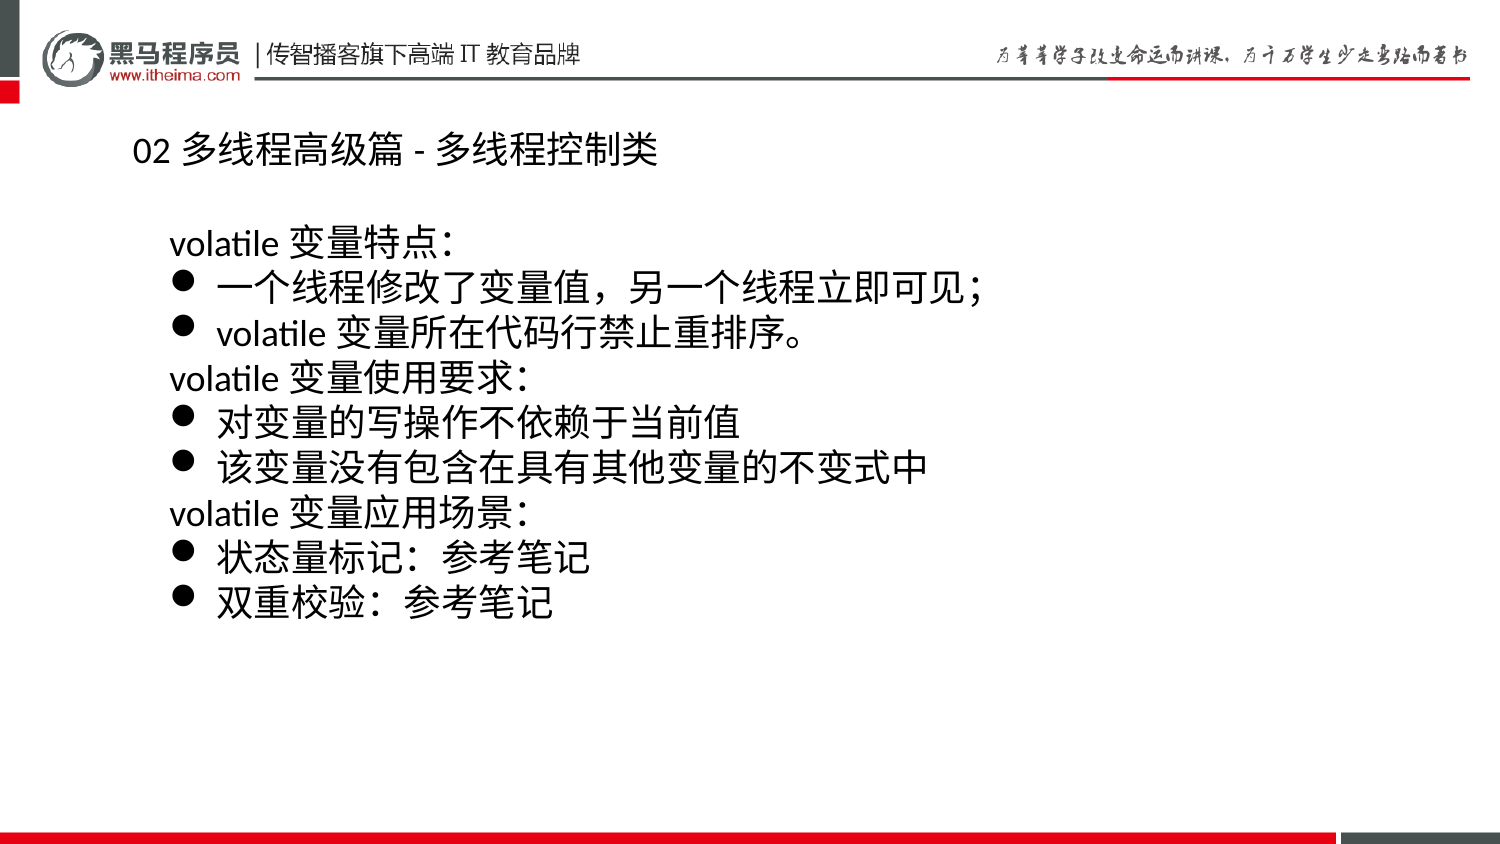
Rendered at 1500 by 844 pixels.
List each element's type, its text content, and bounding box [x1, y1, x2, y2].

text_box 02多线程高级篇-多线程控制类 [118, 118, 1004, 178]
picture [0, 0, 1500, 844]
text_box volatile变量特点： 一个线程修改了变量值，另一个线程立即可见； volatile变量所在代码行禁止重排序。 volatile变量使用要求： 对变量的写操作不依赖于当前值 该变量没有包含在具有其他变量的不变式中 volatile变量应用场景： 状态量标记：参考笔记 双重校验：参考笔记 [154, 211, 1302, 631]
